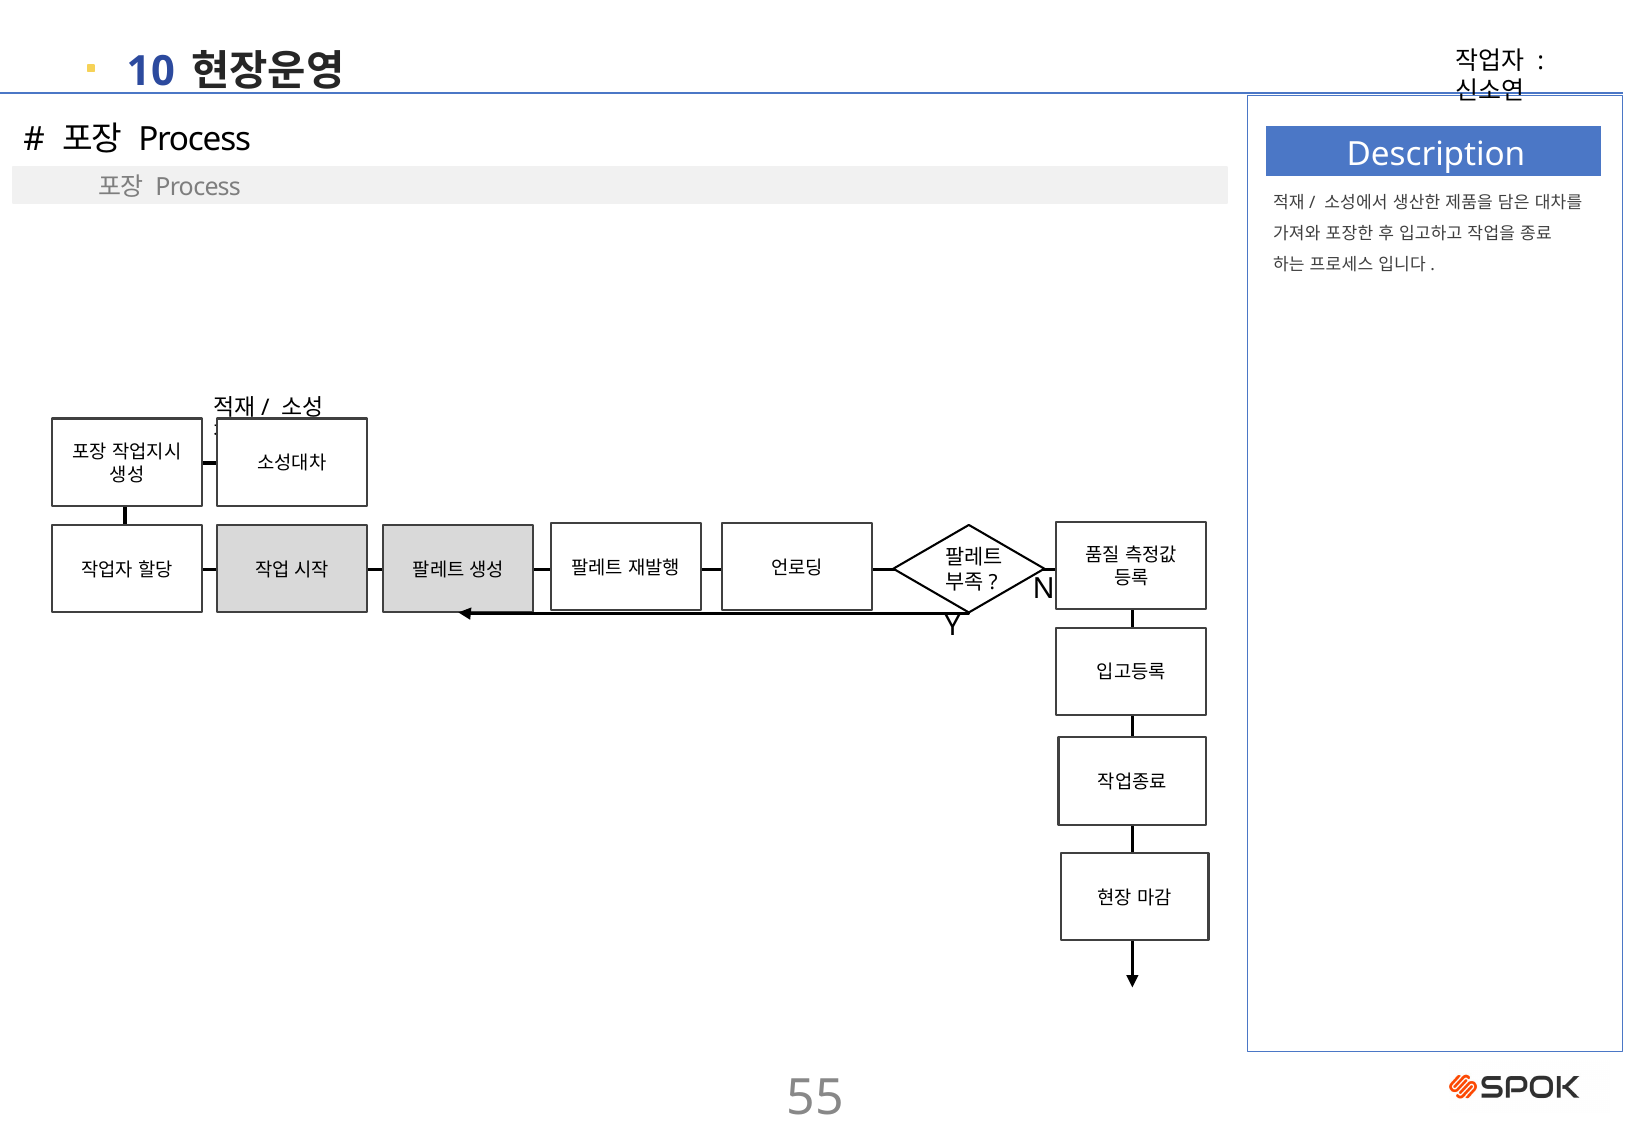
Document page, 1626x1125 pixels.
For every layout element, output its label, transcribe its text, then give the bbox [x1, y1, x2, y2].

text_box 작업자 : 신소연 [1440, 37, 1625, 94]
slide_number 55 [483, 1064, 1142, 1125]
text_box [0, 92, 1623, 1052]
picture [1449, 1060, 1610, 1114]
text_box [11, 166, 1229, 205]
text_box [893, 524, 1045, 613]
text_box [87, 42, 408, 91]
